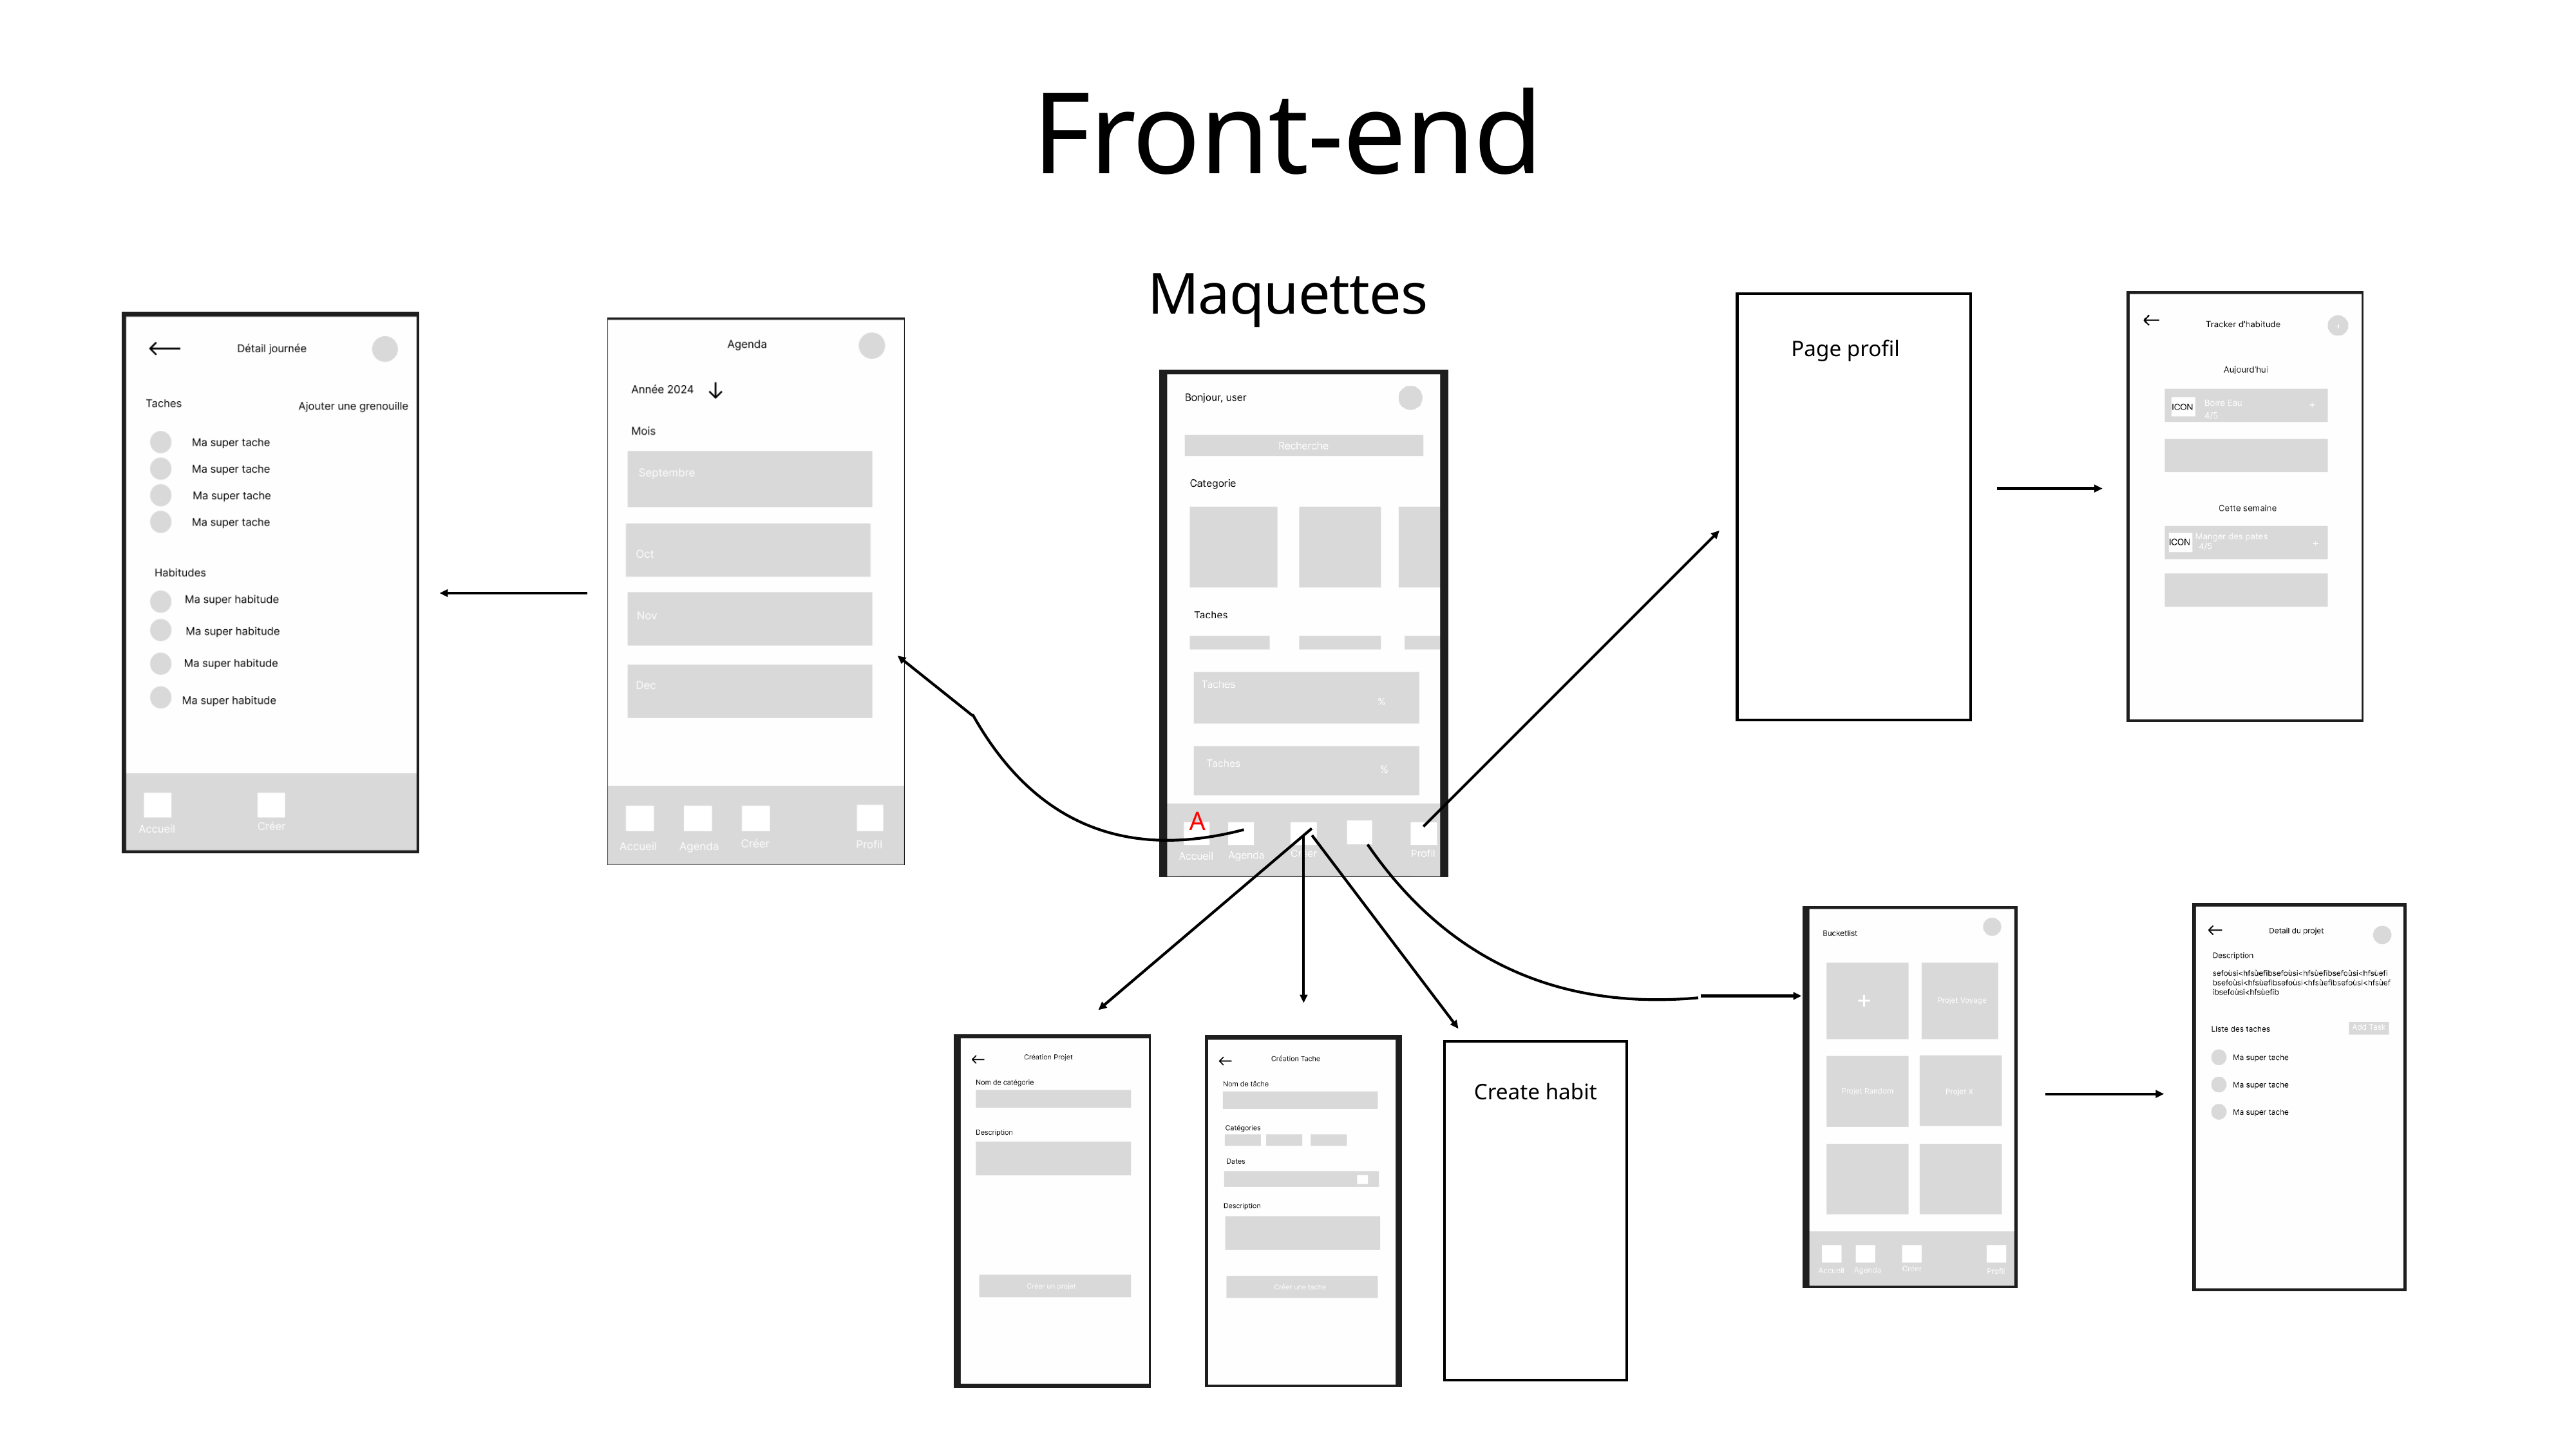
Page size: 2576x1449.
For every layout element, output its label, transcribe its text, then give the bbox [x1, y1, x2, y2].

text_box [1392, 877, 1698, 1000]
picture [1803, 906, 2018, 1288]
text_box [1098, 877, 1255, 1010]
text_box Create habit [1468, 1075, 1603, 1110]
text_box [1444, 1041, 1627, 1381]
title Front-end [128, 81, 2448, 251]
text_box [1996, 484, 2103, 493]
picture [2192, 902, 2407, 1292]
text_box [1300, 877, 1308, 1003]
text_box [1343, 877, 1459, 1029]
picture [1205, 1035, 1403, 1387]
picture [607, 317, 905, 866]
text_box [2045, 1090, 2164, 1098]
picture [1159, 370, 1448, 877]
text_box [1448, 530, 1719, 802]
picture [2126, 291, 2363, 723]
picture [122, 312, 419, 854]
text_box [972, 714, 1159, 840]
text_box [1701, 992, 1802, 1000]
text_box [439, 589, 587, 598]
text_box Page profil [1786, 332, 1906, 366]
text_box [1737, 293, 1971, 720]
picture [953, 1034, 1151, 1388]
list Maquettes [128, 251, 2448, 341]
